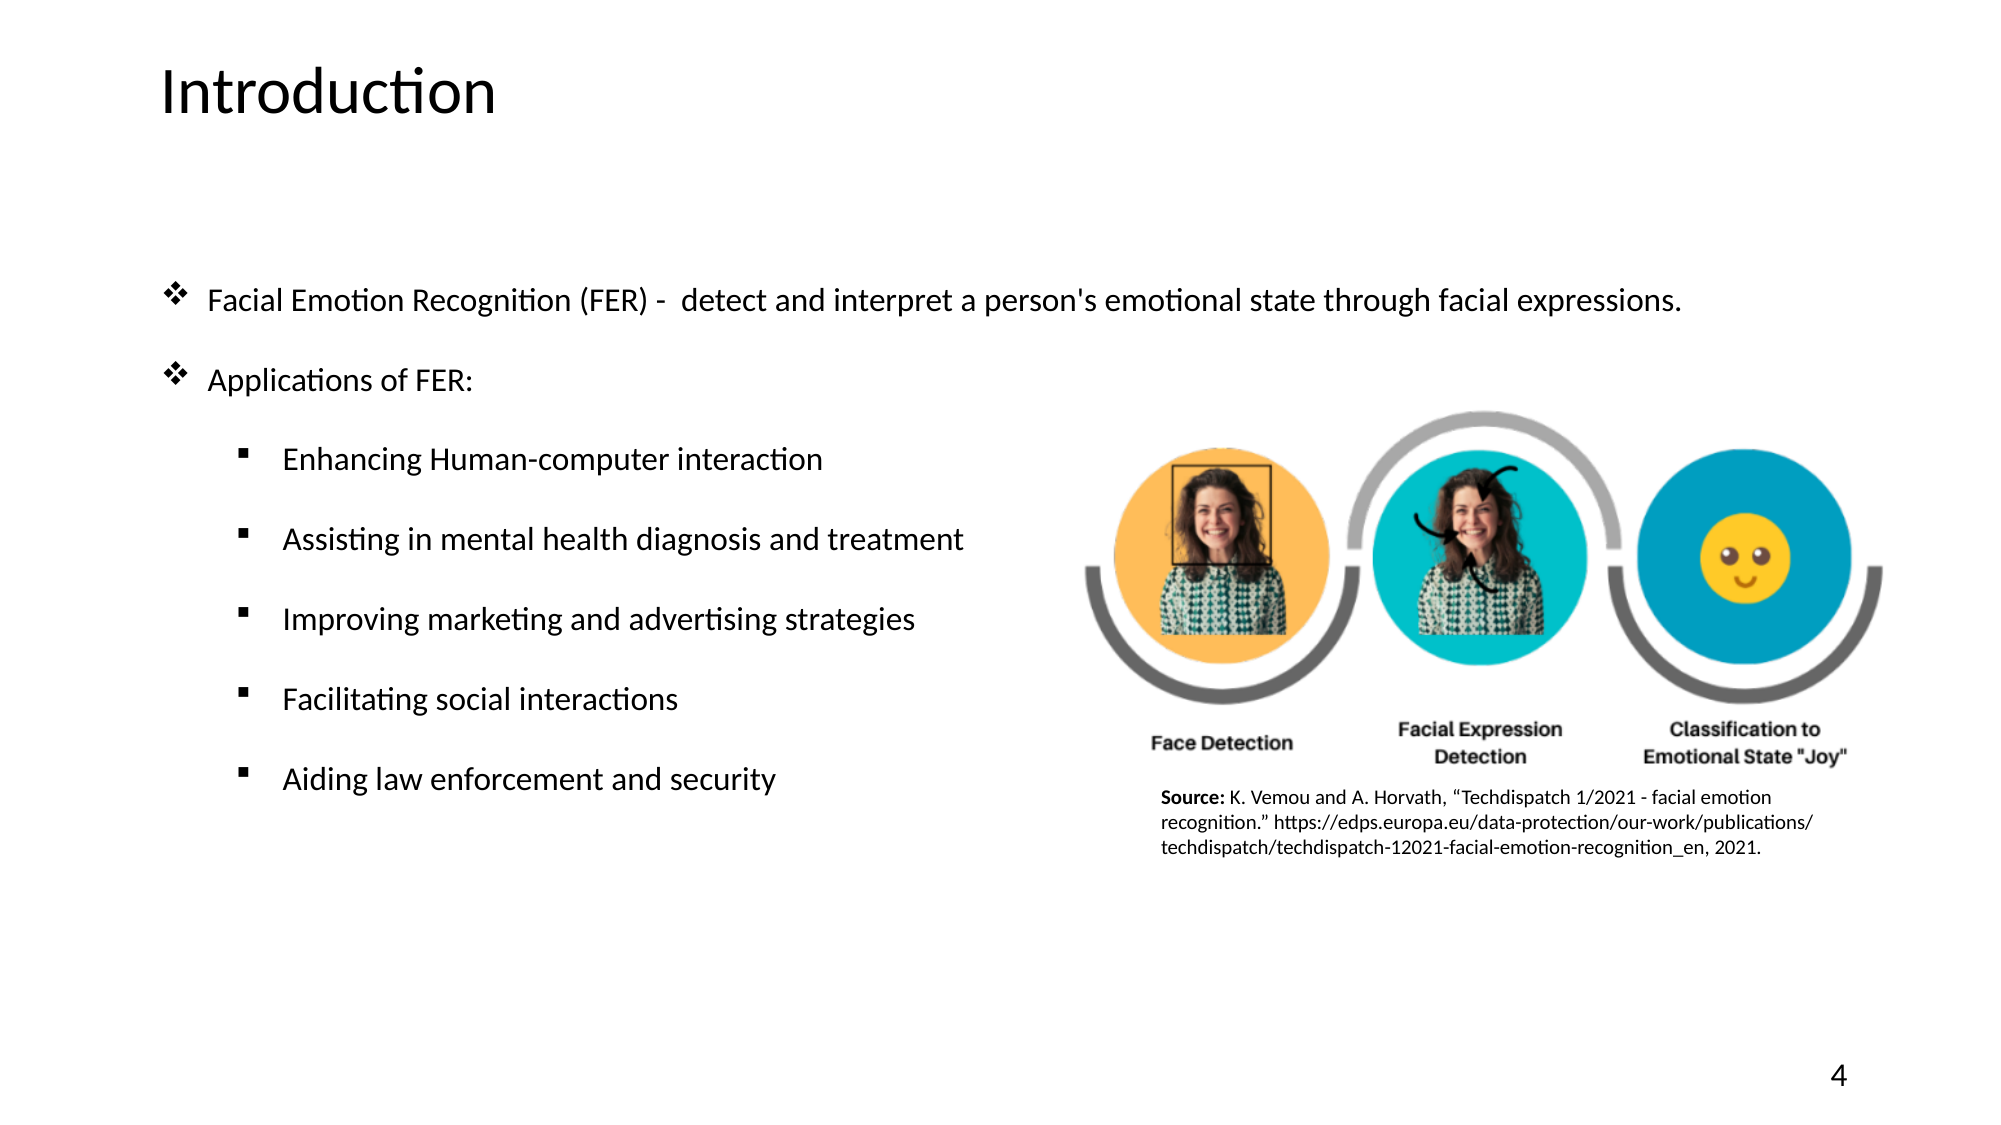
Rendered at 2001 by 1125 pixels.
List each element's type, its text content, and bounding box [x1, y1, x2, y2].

picture [1035, 405, 1922, 787]
text_box Facial Emotion Recognition (FER) - detect and interpret a person's emotional state through facial expressions. Applications of FER: Enhancing Human-computer interaction Assisting in mental health diagnosis and treatment Improving marketing and advertising strategies Facilitating social interactions Aiding law enforcement and security [146, 230, 1922, 805]
slide_number 4 [1412, 1042, 1863, 1103]
text_box Source: K. Vemou and A. Horvath, “Techdispatch 1/2021 - facial emotion recognition.” https://edps.europa.eu/data-protection/our-work/publications/ techdispatch/techdispatch-12021-facial-emotion-recognition_en, 2021. [1146, 787, 1896, 867]
text_box Introduction [146, 0, 1147, 135]
